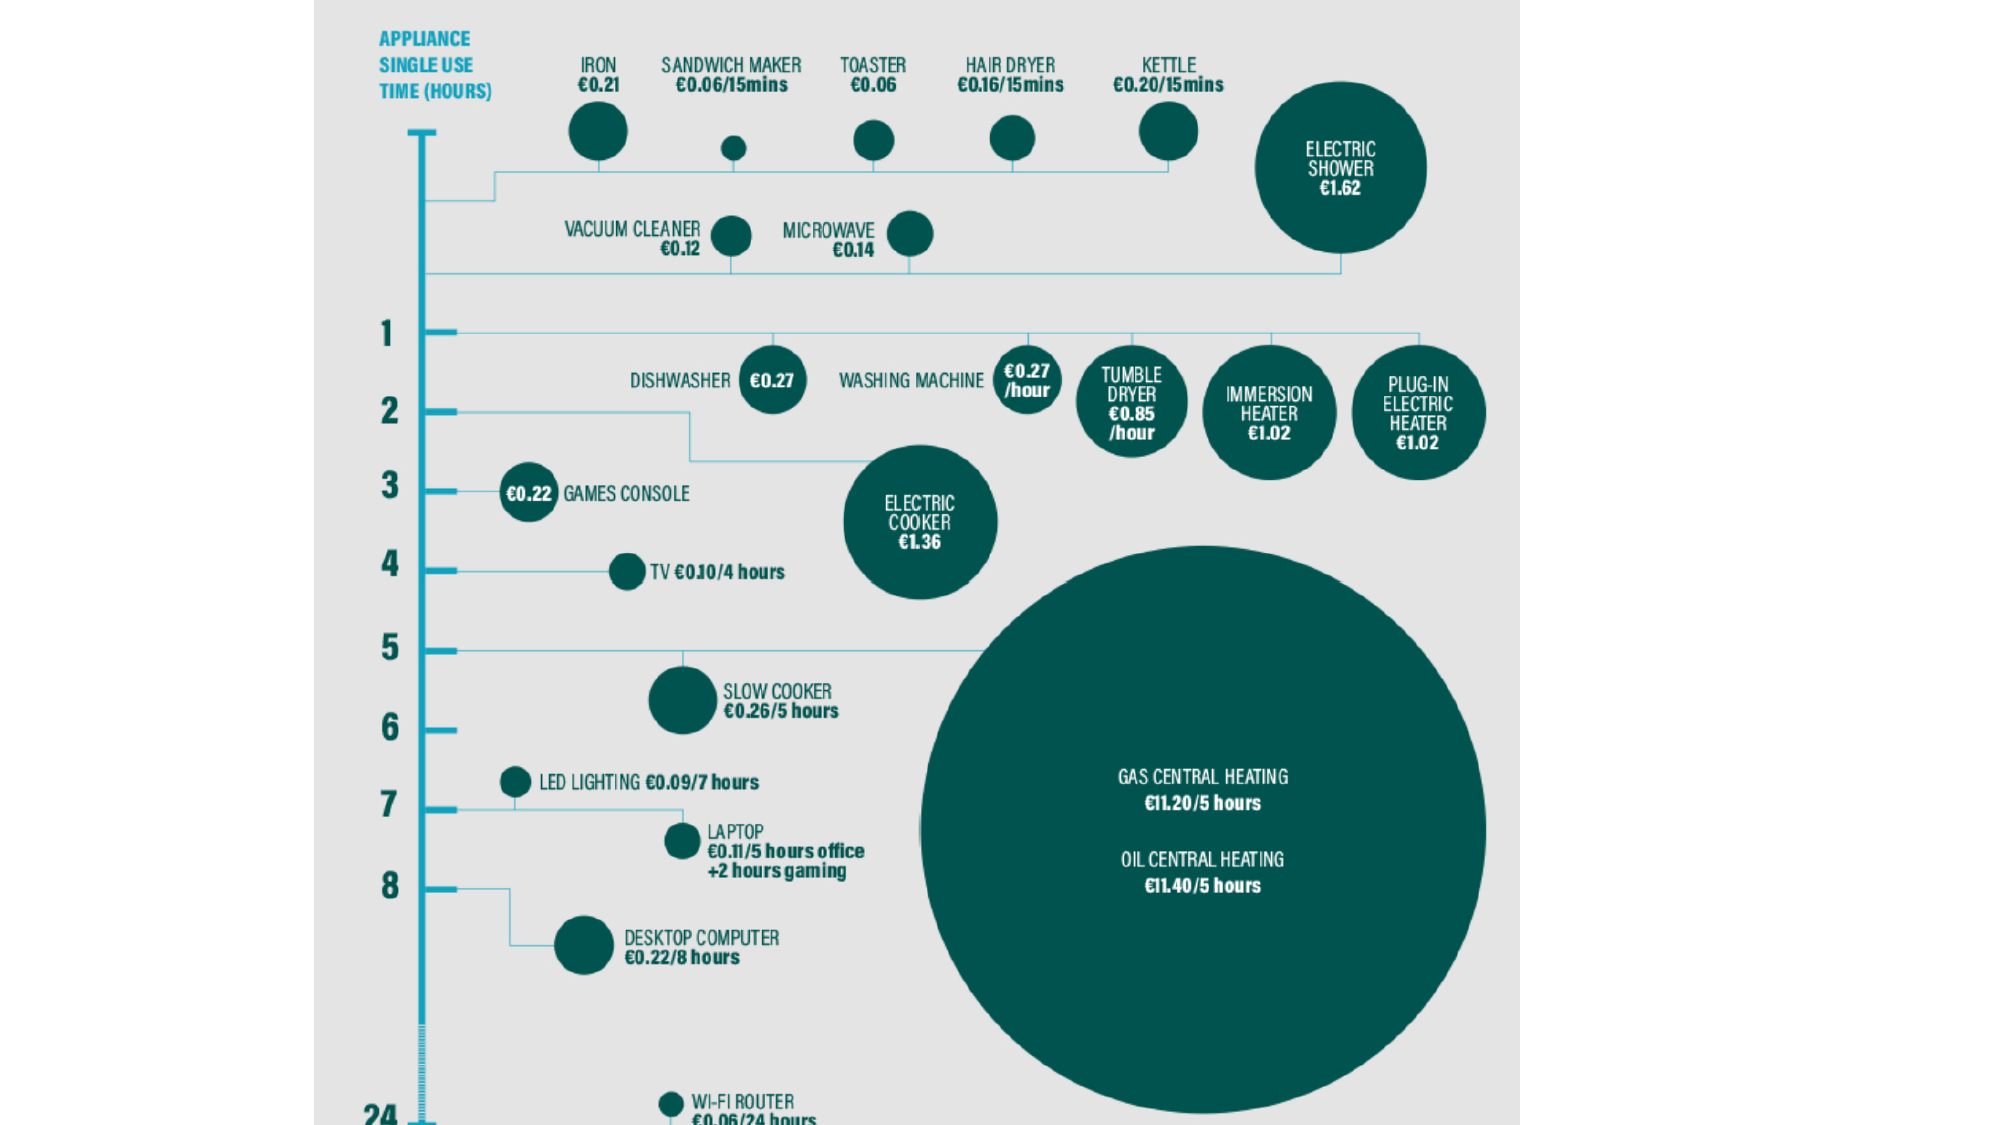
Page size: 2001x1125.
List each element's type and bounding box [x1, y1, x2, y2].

picture [314, 0, 1520, 1125]
